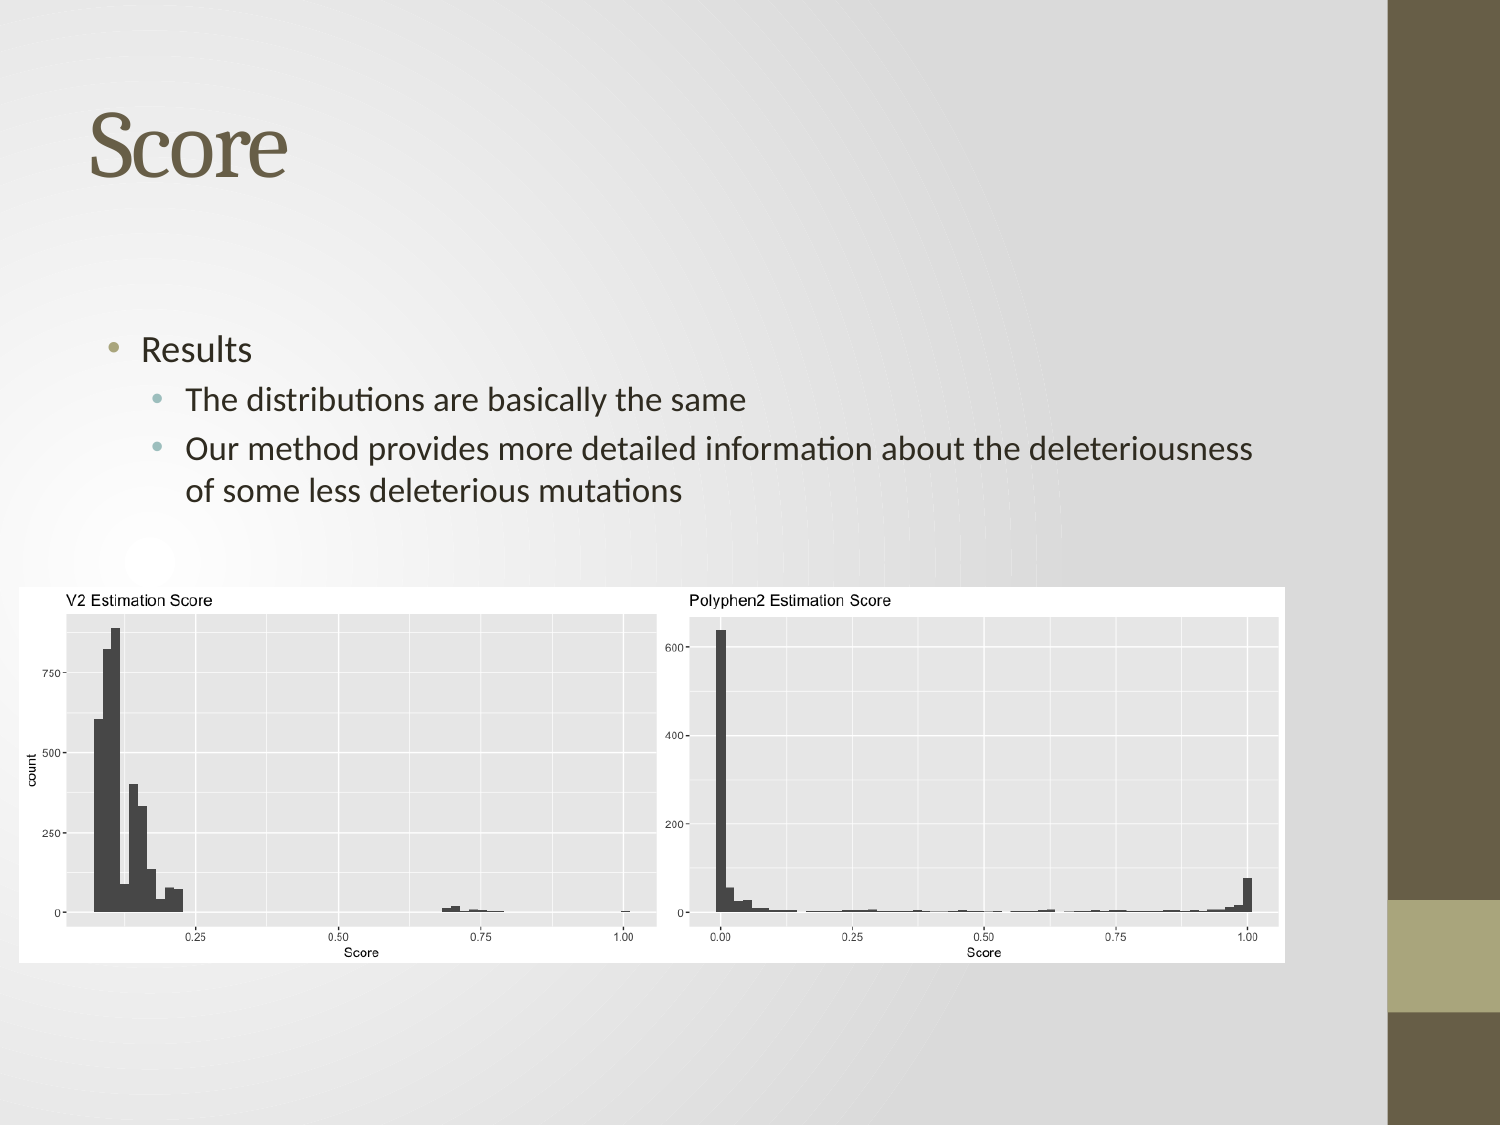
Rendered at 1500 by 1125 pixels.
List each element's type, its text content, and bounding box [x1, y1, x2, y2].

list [672, 586, 1286, 963]
picture [19, 586, 663, 963]
title Score [75, 45, 1325, 233]
text_box Results The distributions are basically the same Our method provides more detailed information about the deleteriousness of some less deleterious mutations [75, 262, 1285, 520]
